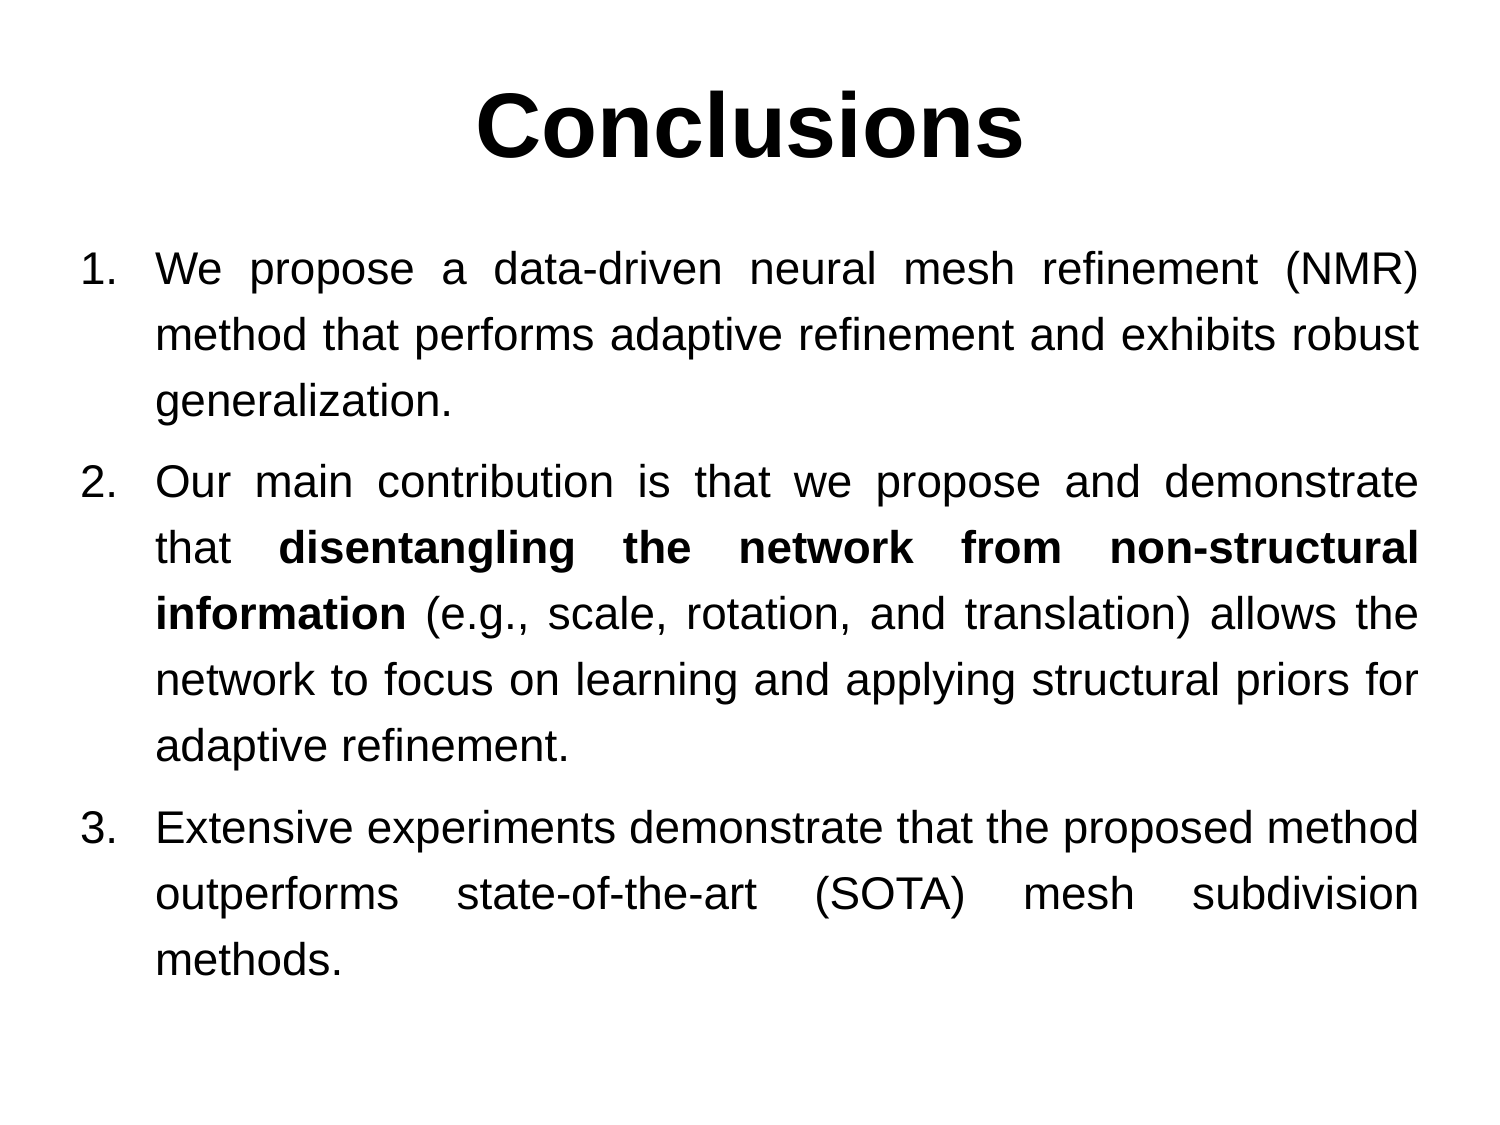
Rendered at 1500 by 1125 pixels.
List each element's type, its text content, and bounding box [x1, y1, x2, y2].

list We propose a data-driven neural mesh refinement (NMR) method that performs adaptive refinement and exhibits robust generalization. Our main contribution is that we propose and demonstrate that disentangling the network from non-structural information (e.g., scale, rotation, and translation) allows the network to focus on learning and applying structural priors for adaptive refinement. Extensive experiments demonstrate that the proposed method outperforms state-of-the-art (SOTA) mesh subdivision methods. [64, 219, 1436, 1012]
title Conclusions [103, 18, 1398, 219]
